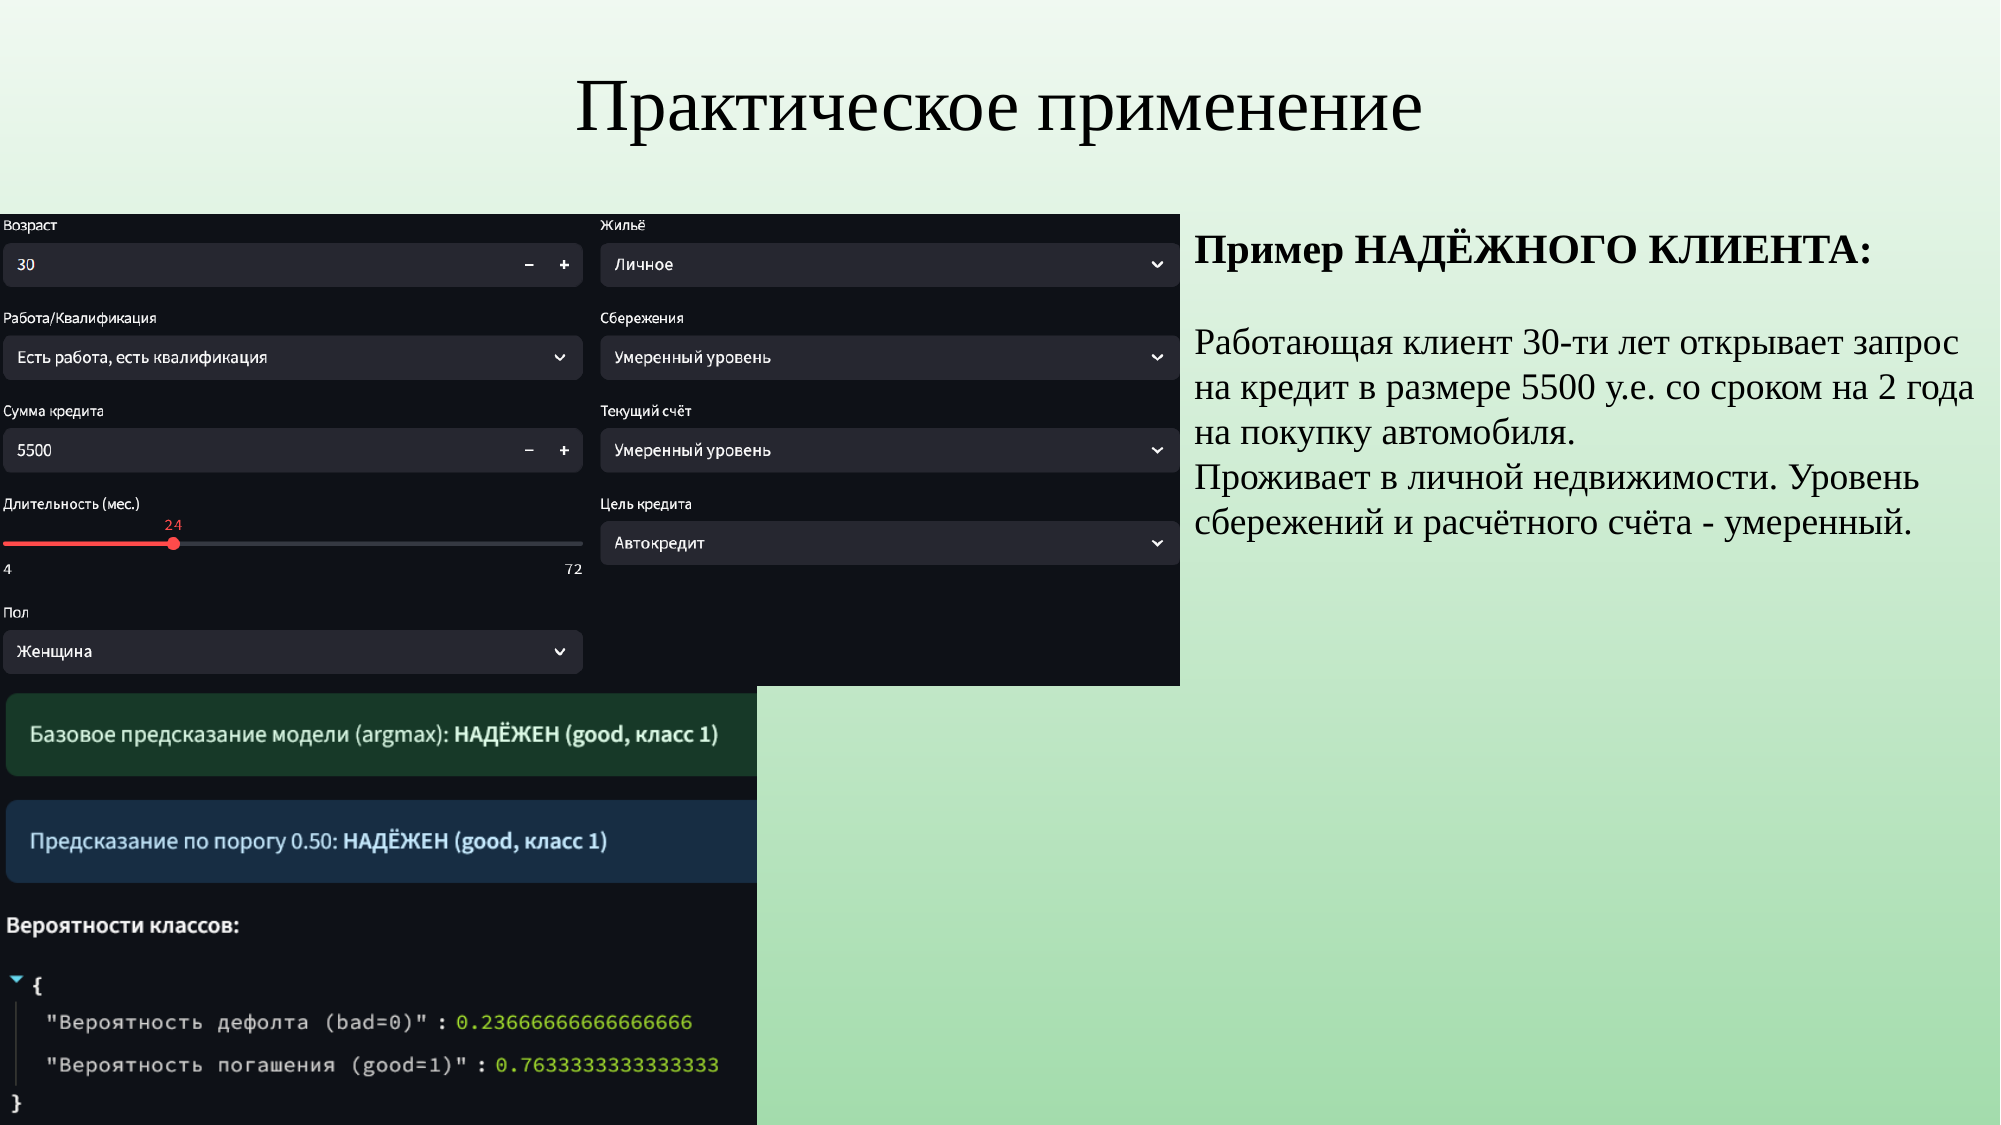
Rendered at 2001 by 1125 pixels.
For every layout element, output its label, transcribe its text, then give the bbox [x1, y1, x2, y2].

title Практическое применение [145, 58, 1855, 170]
text_box Пример НАДЁЖНОГО КЛИЕНТА: Работающая клиент 30-ти лет открывает запрос на кредит в размере 5500 у.е. со сроком на 2 года на покупку автомобиля. Проживает в личной недвижимости. Уровень сбережений и расчётного счёта - умеренный. [1181, 214, 2000, 550]
picture [0, 214, 1181, 1125]
